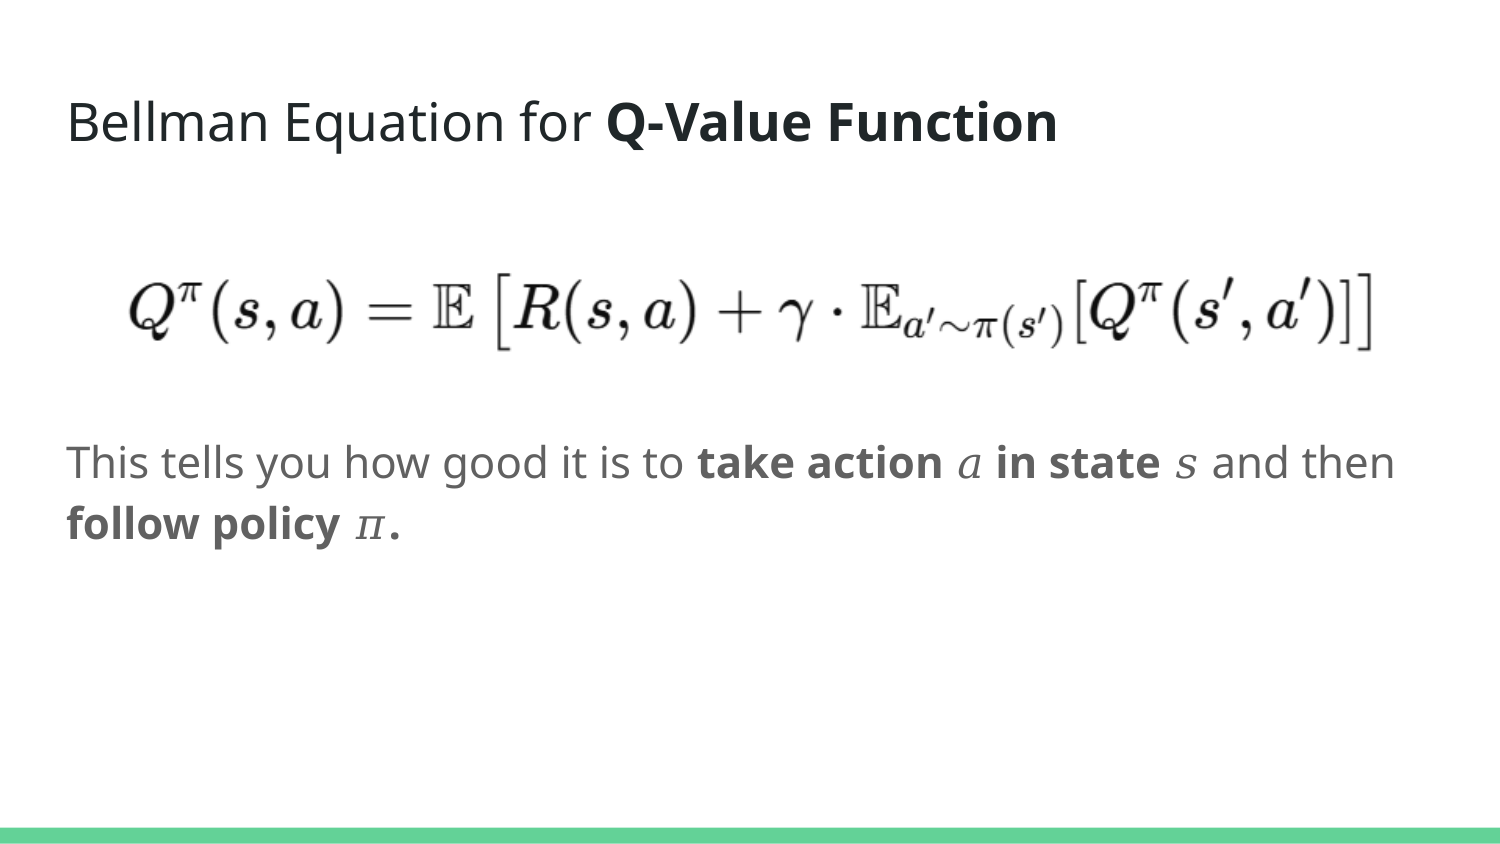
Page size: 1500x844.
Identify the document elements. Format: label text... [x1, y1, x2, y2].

title Bellman Equation for Q-Value Function [51, 72, 1449, 167]
list This tells you how good it is to take action 𝑎 in state 𝑠 and then follow policy 𝜋. [51, 189, 1449, 750]
picture [120, 260, 1380, 359]
